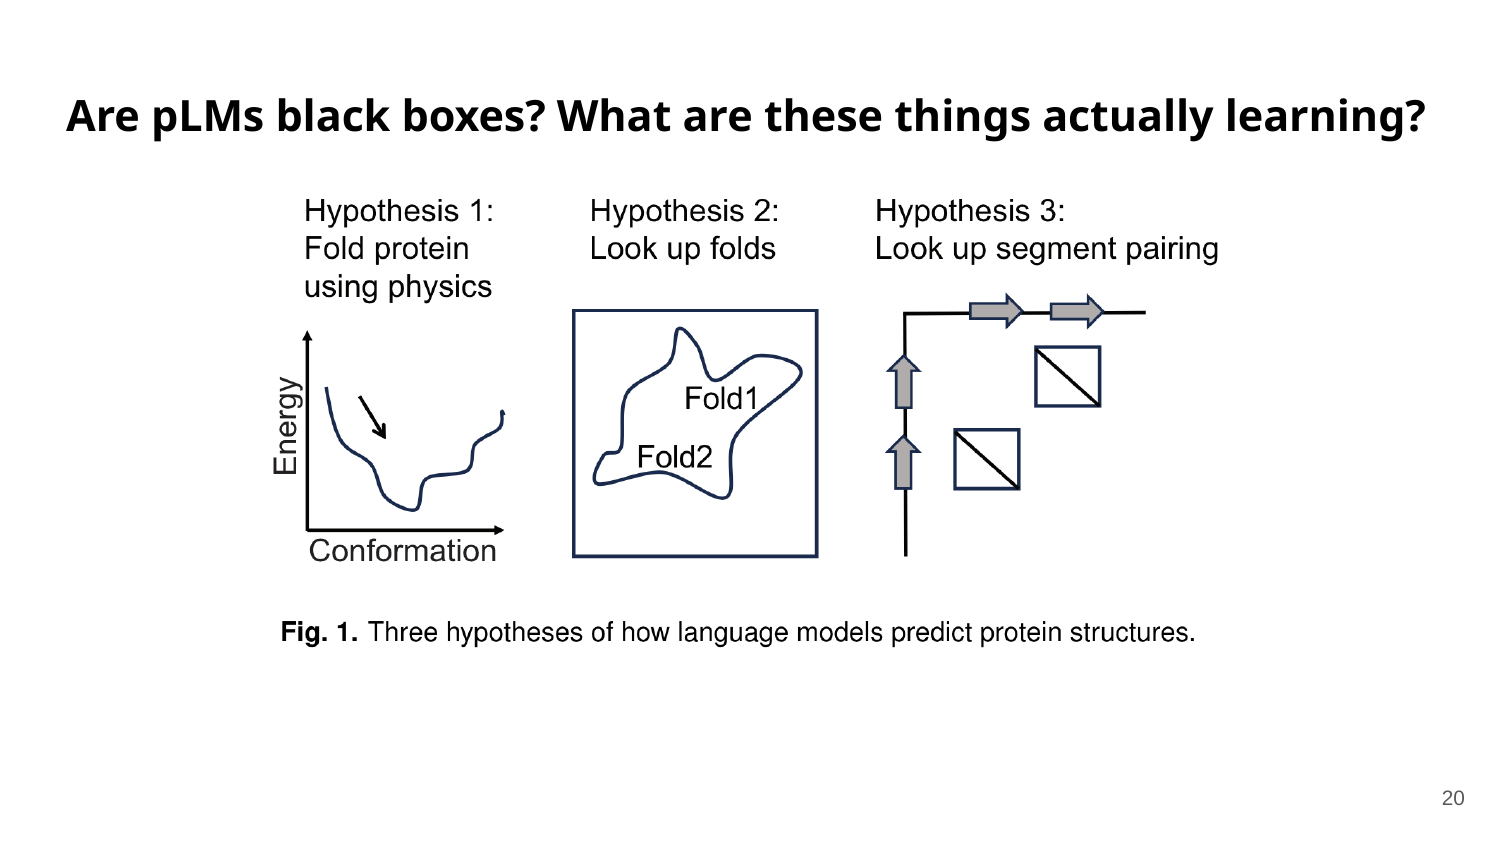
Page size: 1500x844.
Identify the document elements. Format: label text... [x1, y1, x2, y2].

picture [250, 180, 1250, 664]
slide_number ‹#› [1389, 764, 1480, 830]
title Are pLMs black boxes? What are these things actually learning? [51, 72, 1449, 167]
